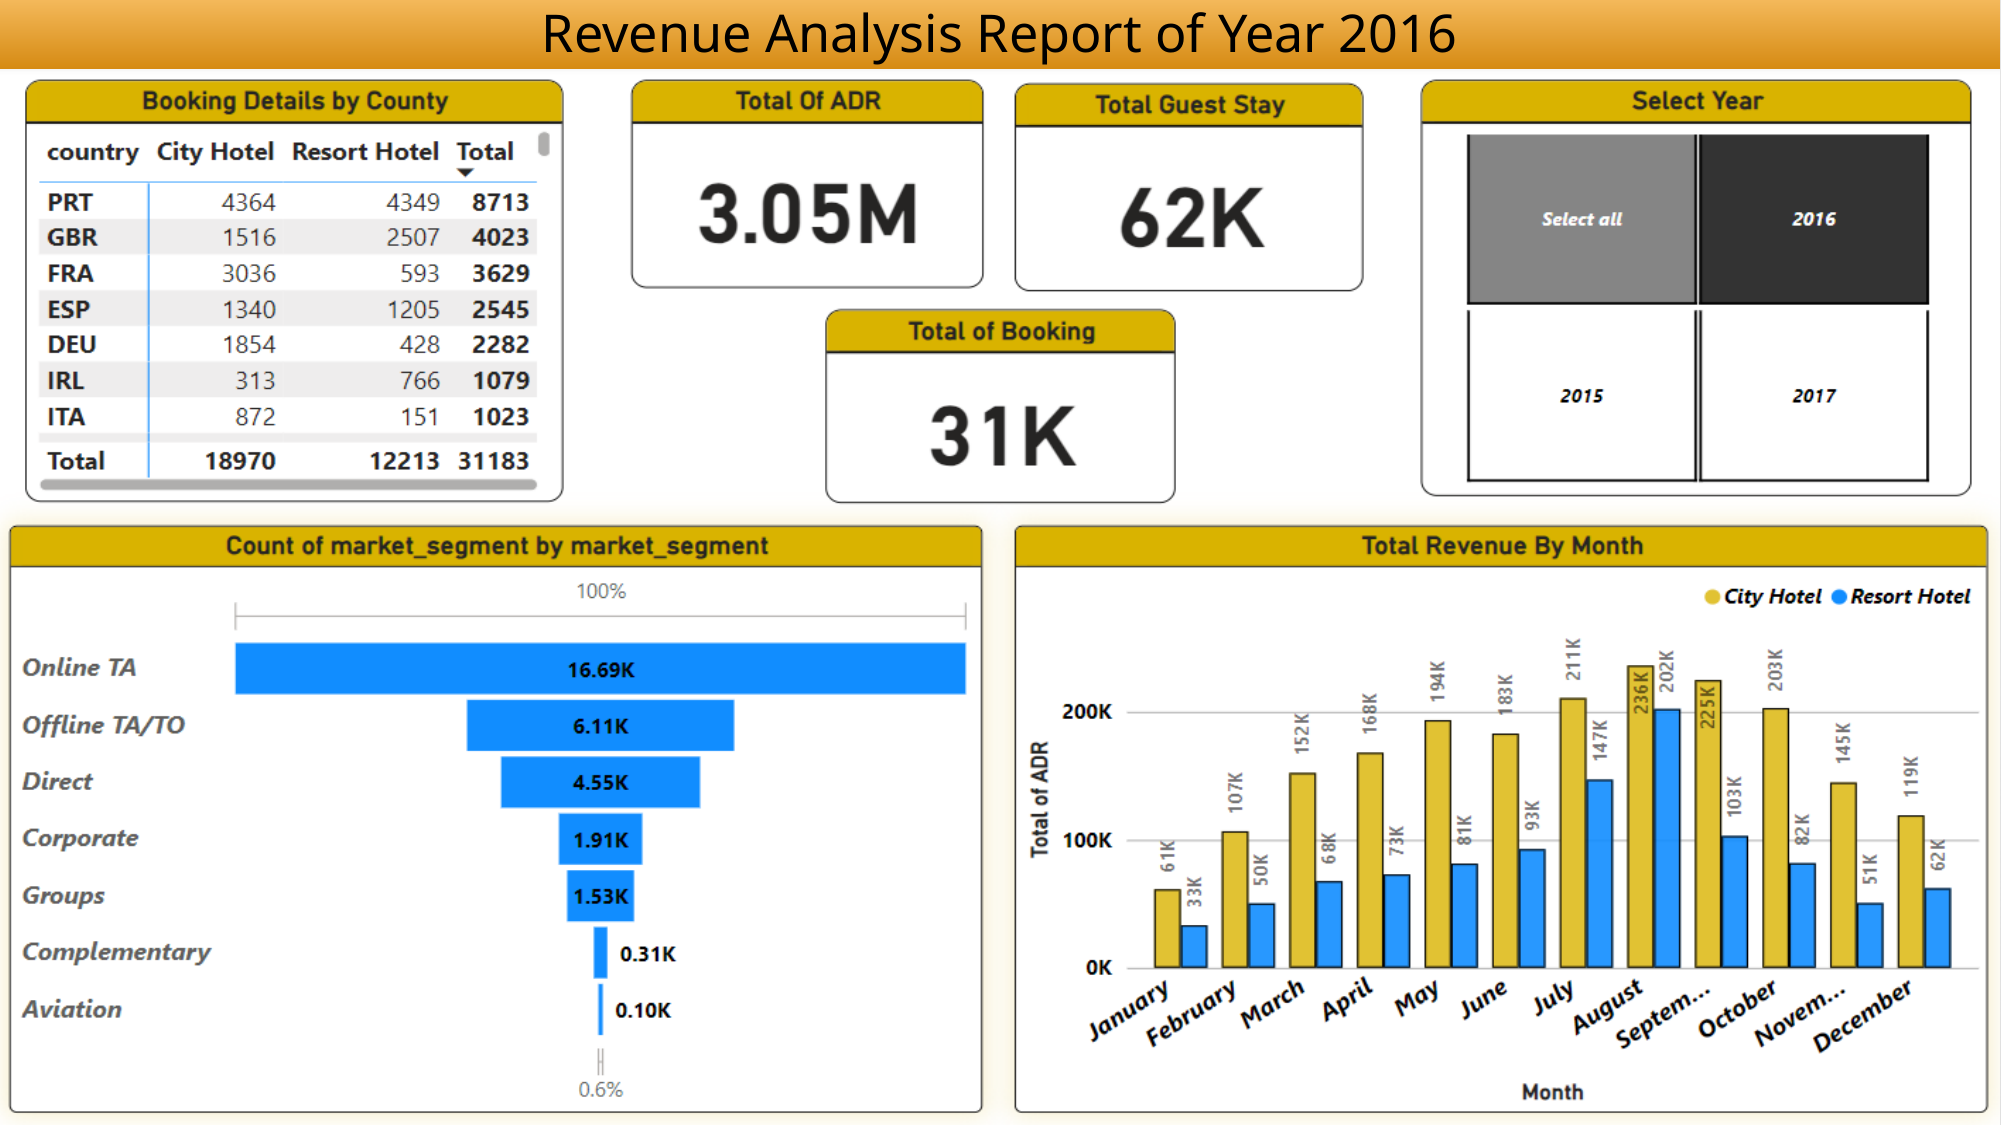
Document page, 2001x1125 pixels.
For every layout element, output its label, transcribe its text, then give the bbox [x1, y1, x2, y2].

picture [0, 69, 2000, 1125]
text_box Revenue Analysis Report of Year 2016 [0, 0, 2000, 66]
